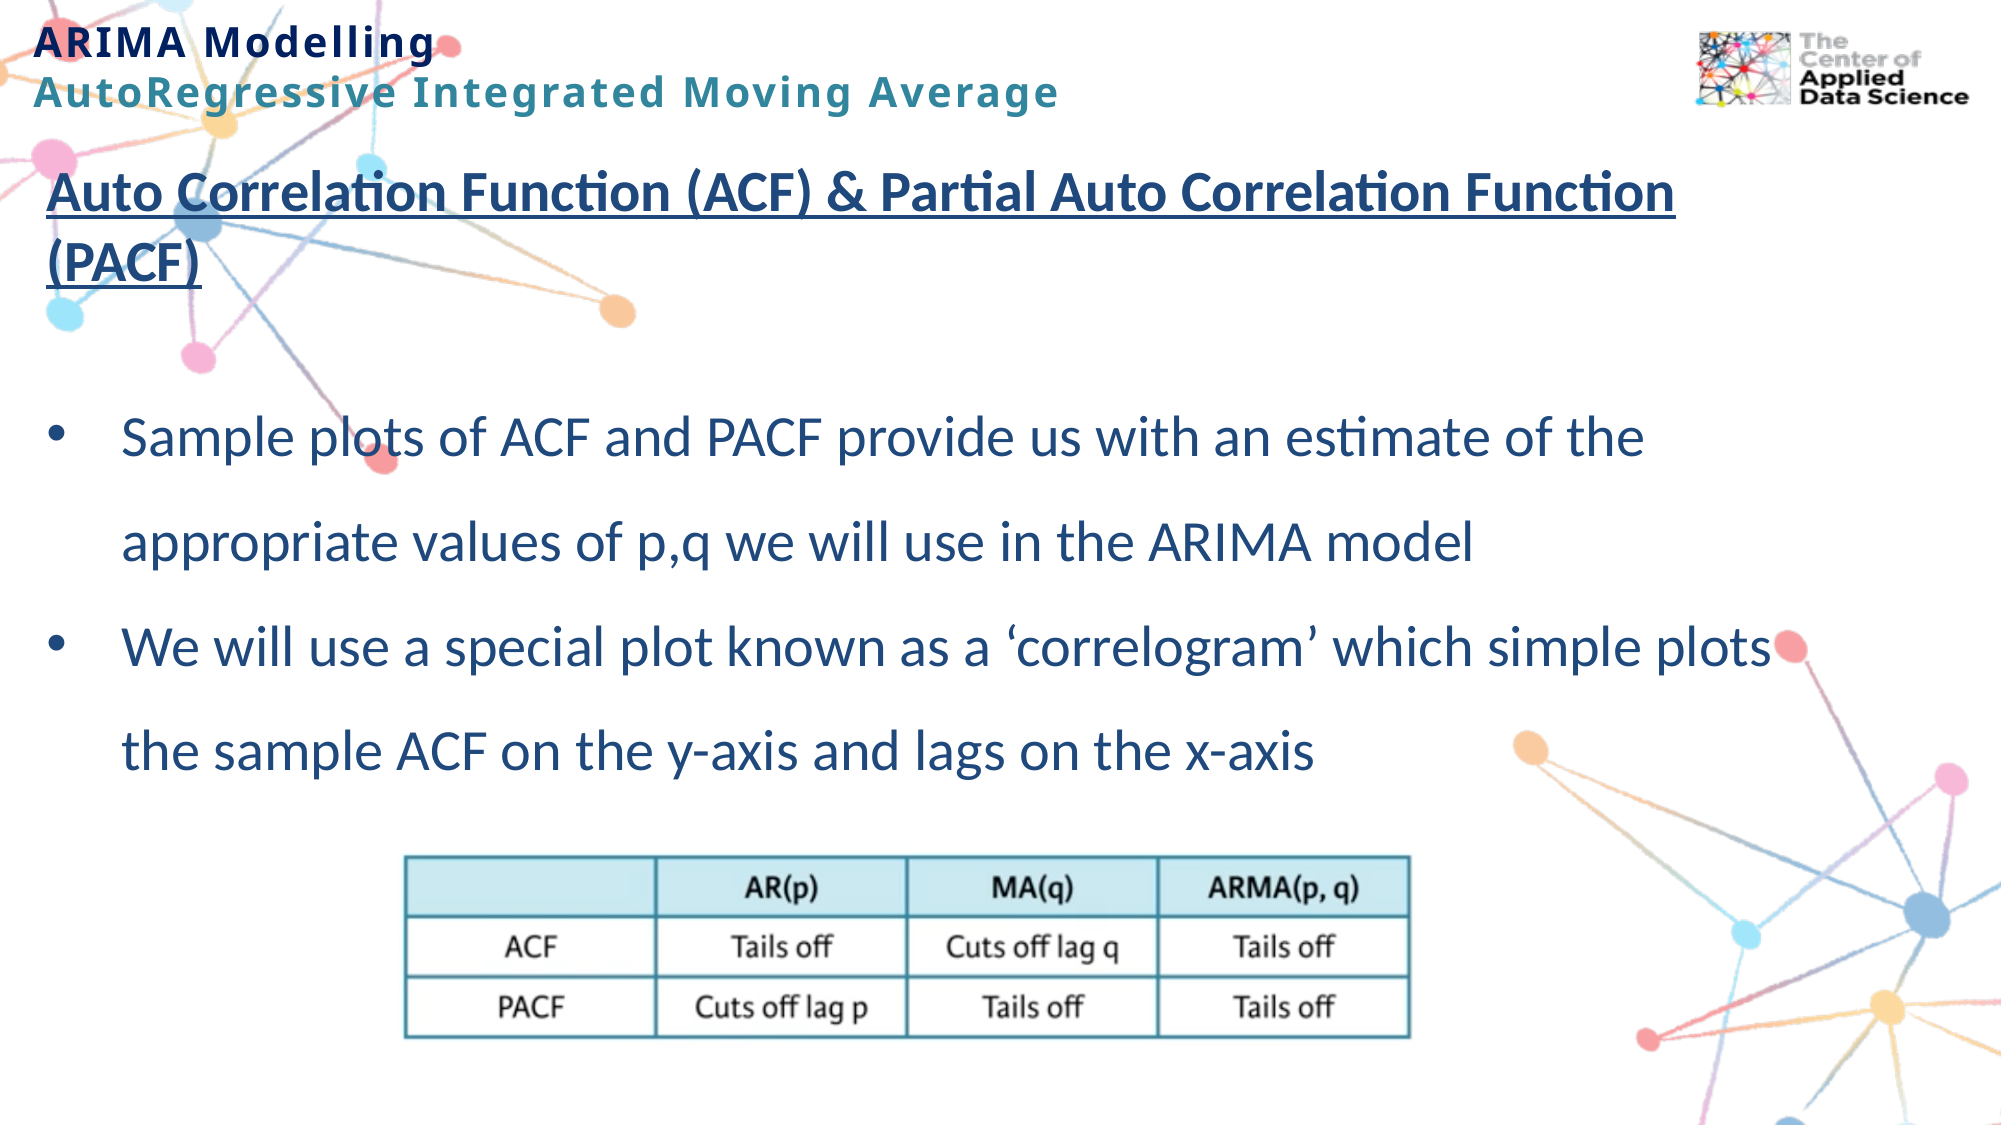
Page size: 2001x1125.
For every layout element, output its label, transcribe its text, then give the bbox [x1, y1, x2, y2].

text_box Auto Correlation Function (ACF) & Partial Auto Correlation Function (PACF) Sample plots of ACF and PACF provide us with an estimate of the appropriate values of p,q we will use in the ARIMA model We will use a special plot known as a ‘correlogram’ which simple plots the sample ACF on the y-axis and lags on the x-axis [31, 145, 1820, 790]
picture [393, 831, 1423, 1076]
text_box ARIMA Modelling AutoRegressive Integrated Moving Average [31, 16, 1493, 117]
picture [1684, 19, 1982, 120]
